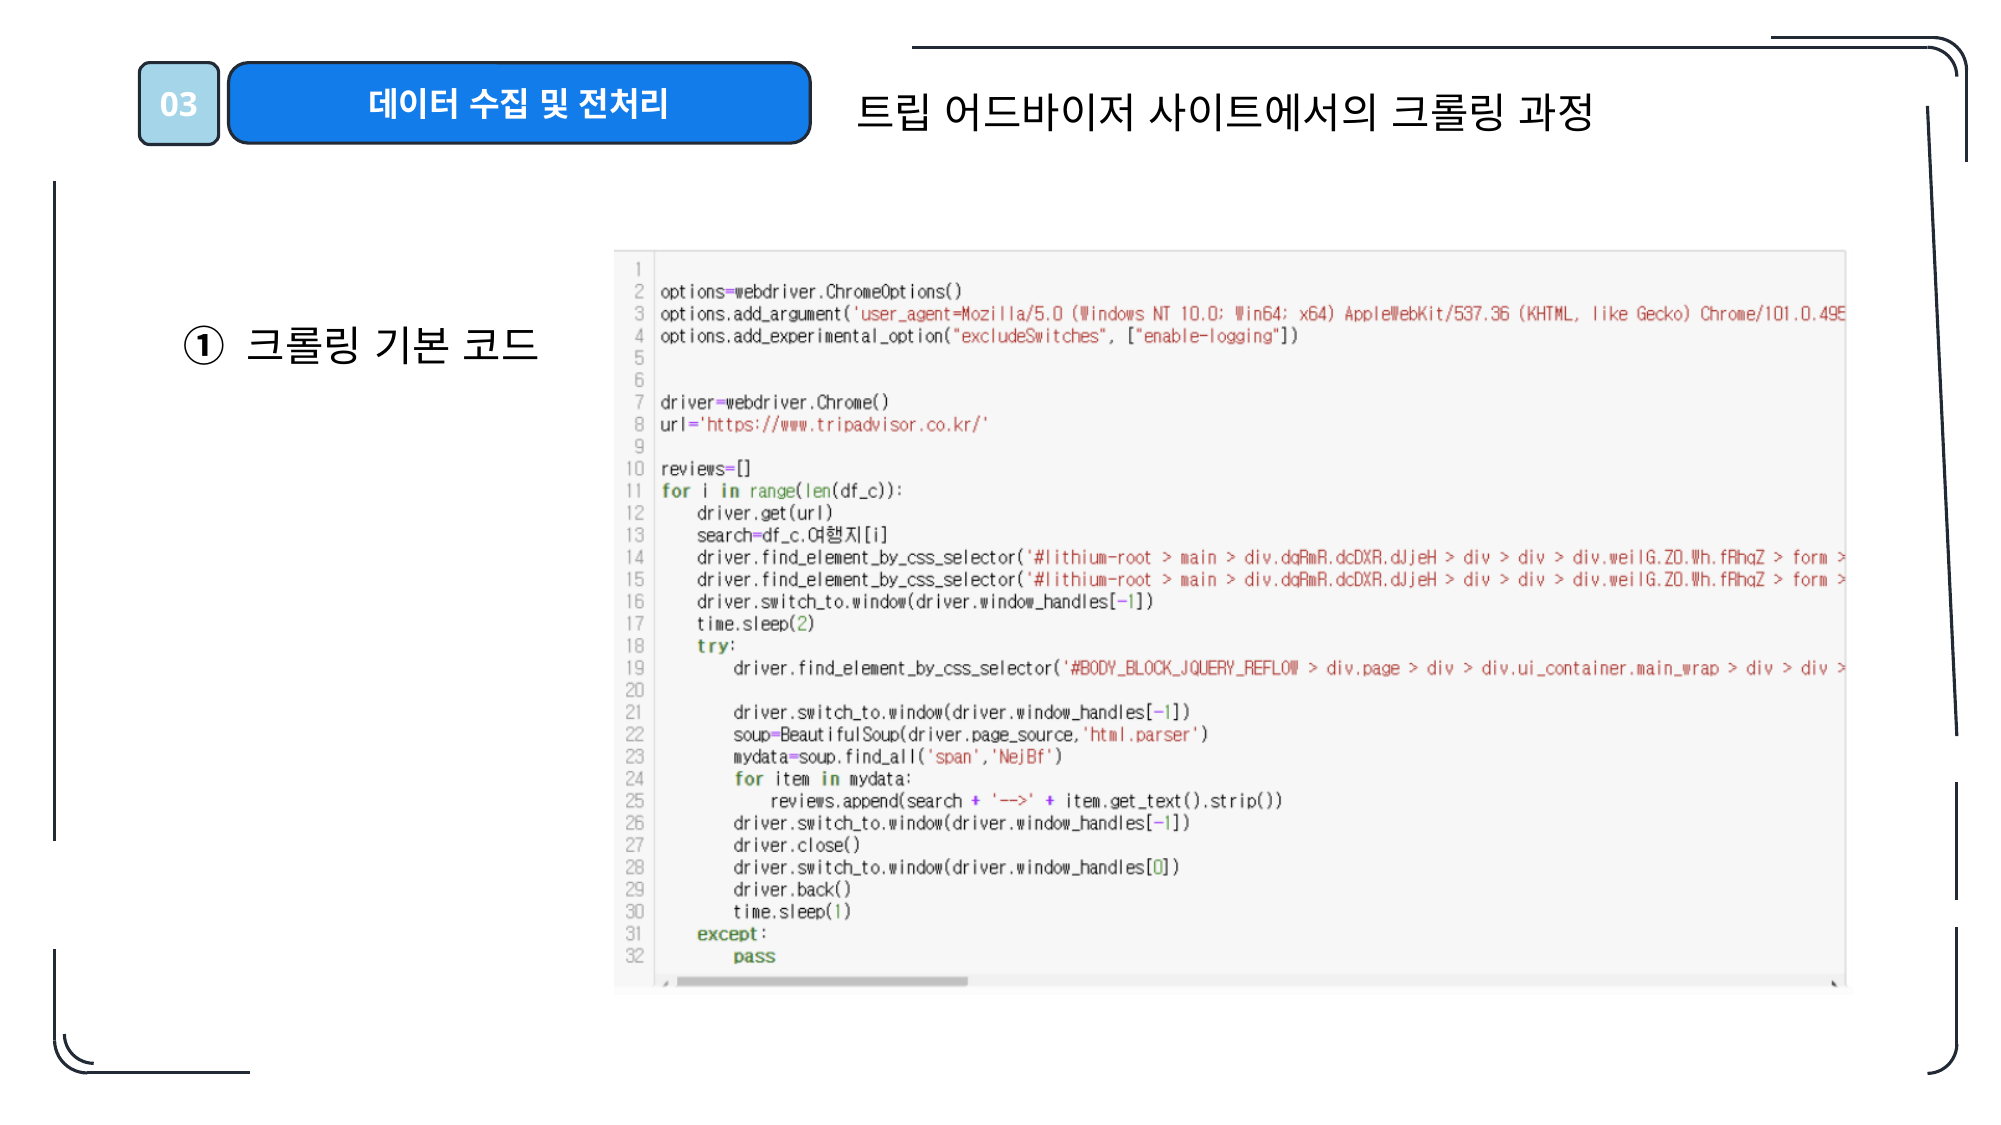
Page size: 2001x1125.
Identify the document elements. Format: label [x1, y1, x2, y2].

text_box [54, 37, 1967, 1074]
picture [614, 249, 1853, 995]
